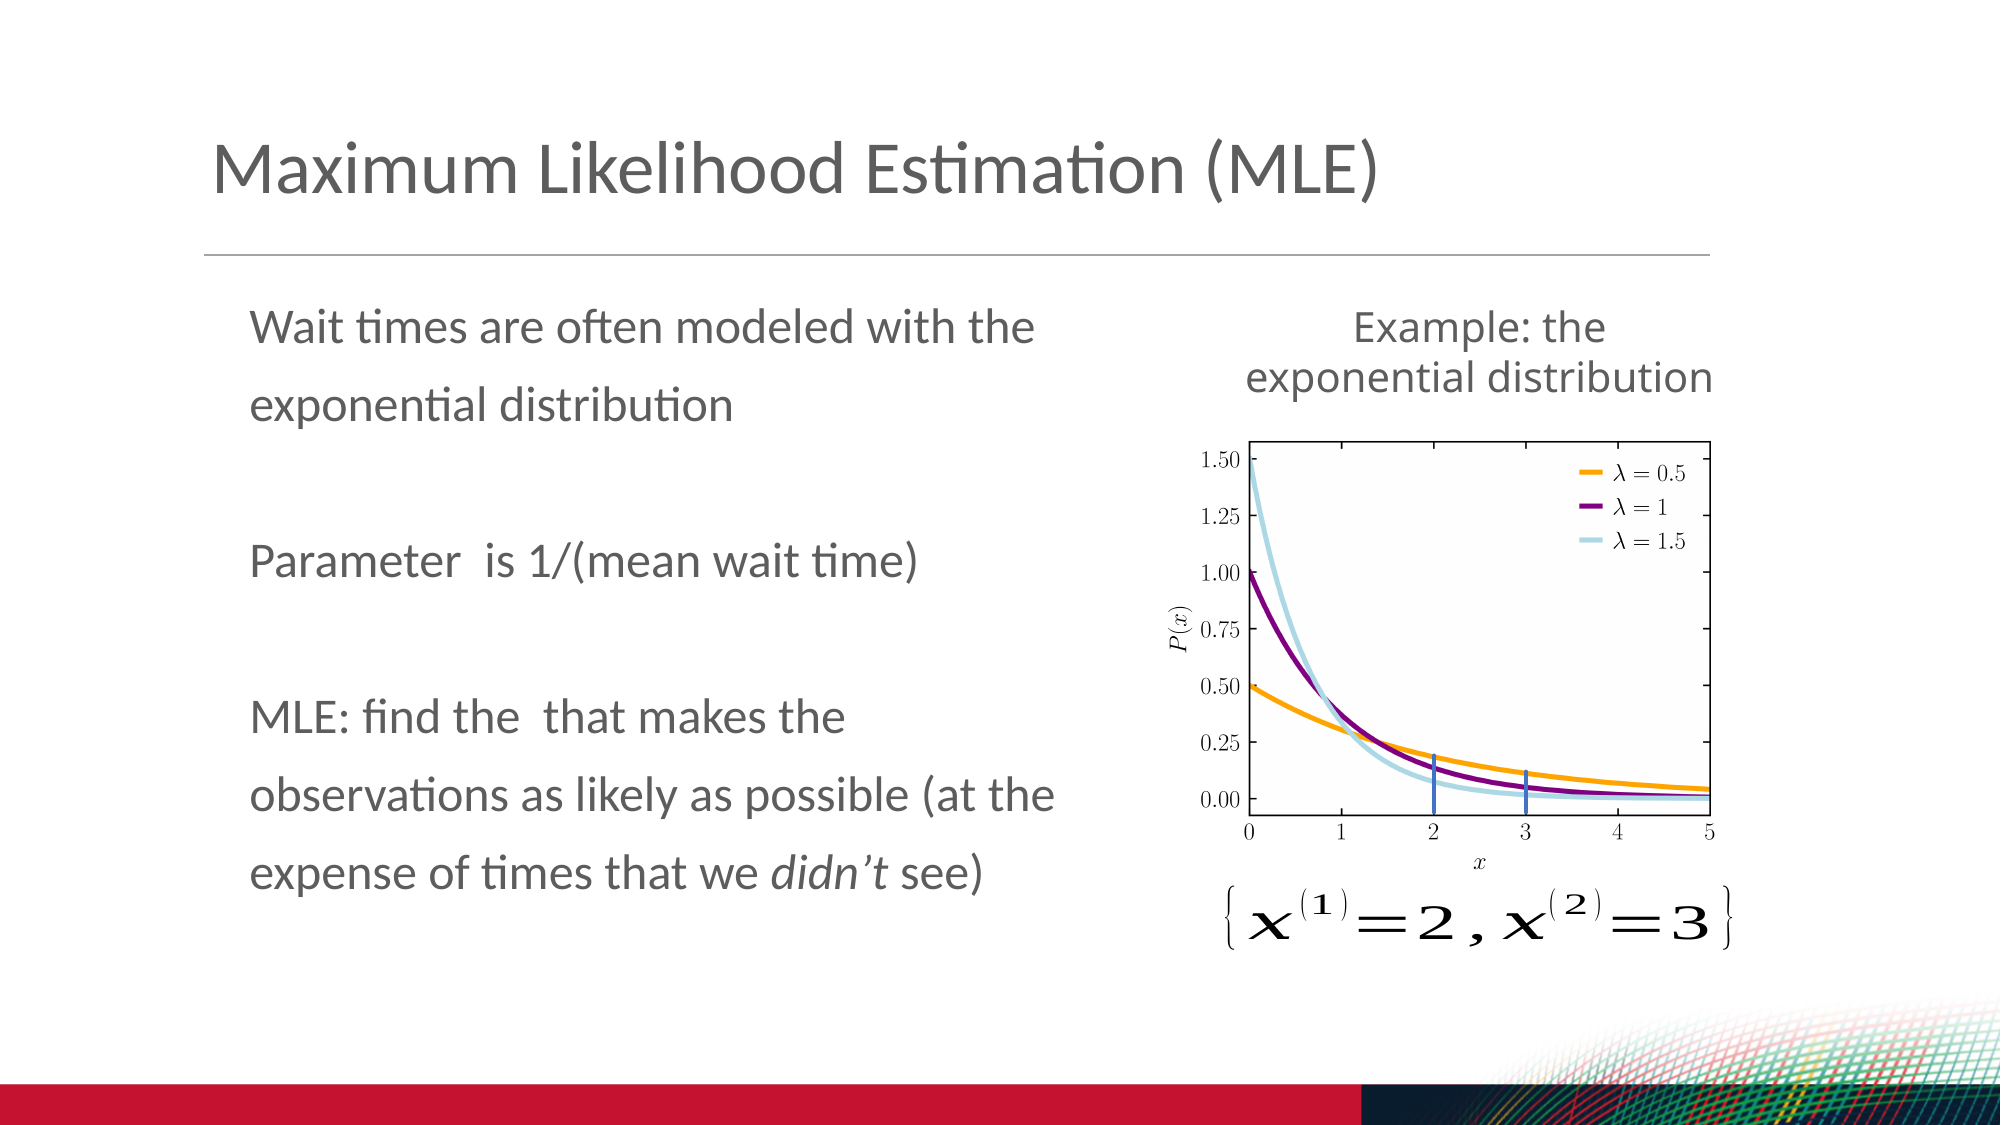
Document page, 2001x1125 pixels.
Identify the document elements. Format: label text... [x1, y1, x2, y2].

picture [1162, 409, 1745, 876]
list Maximum Likelihood Estimation (MLE) [204, 116, 1705, 223]
text_box Example: the exponential distribution [1223, 293, 1737, 409]
picture [0, 958, 2000, 1125]
